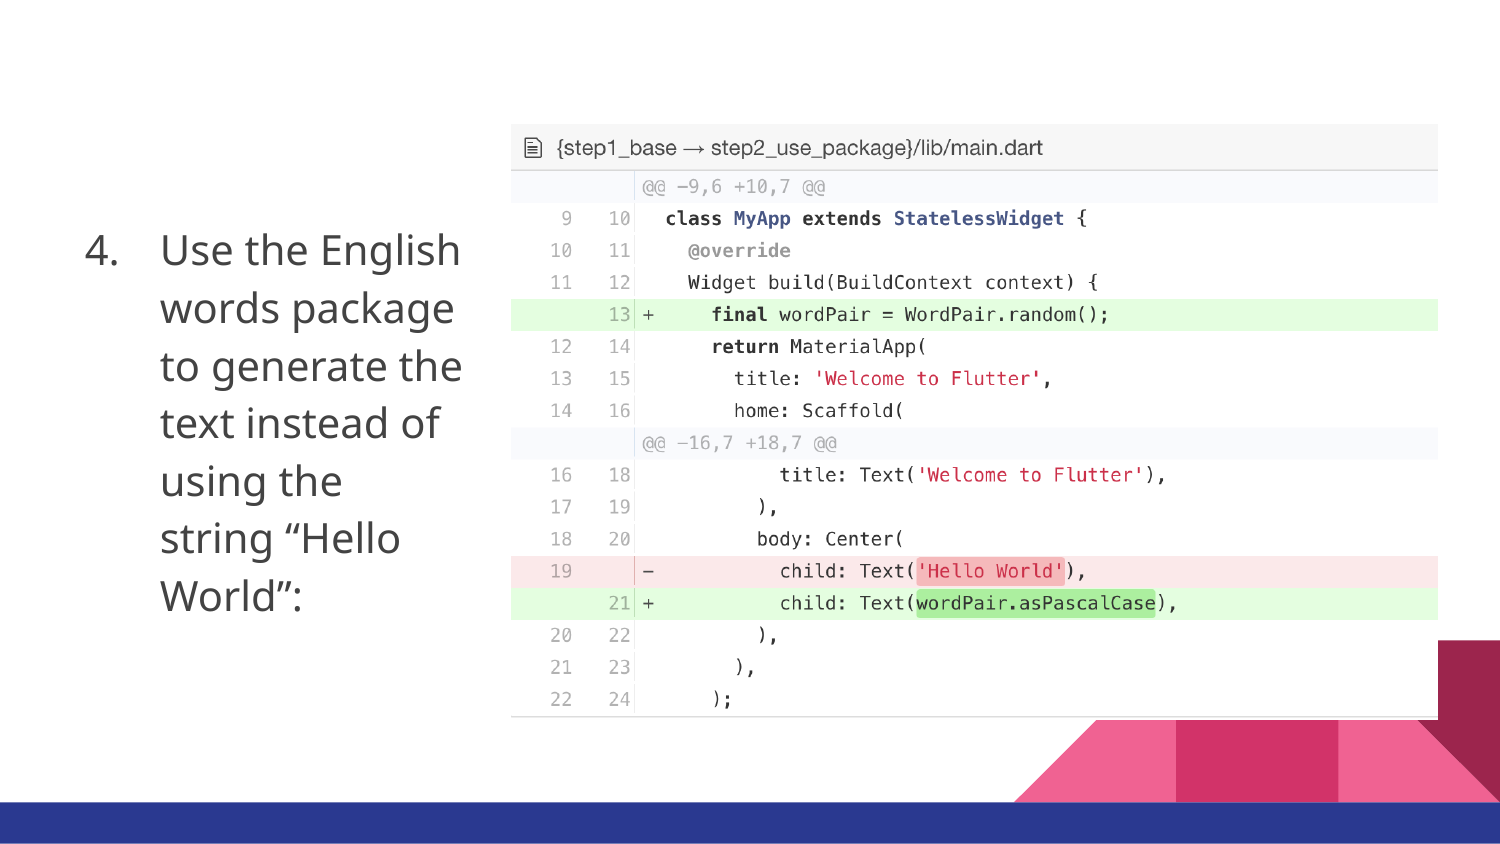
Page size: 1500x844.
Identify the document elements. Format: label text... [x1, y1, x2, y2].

list Use the English words package to generate the text instead of using the string “Hello World”: [51, 201, 480, 750]
picture [511, 123, 1438, 720]
